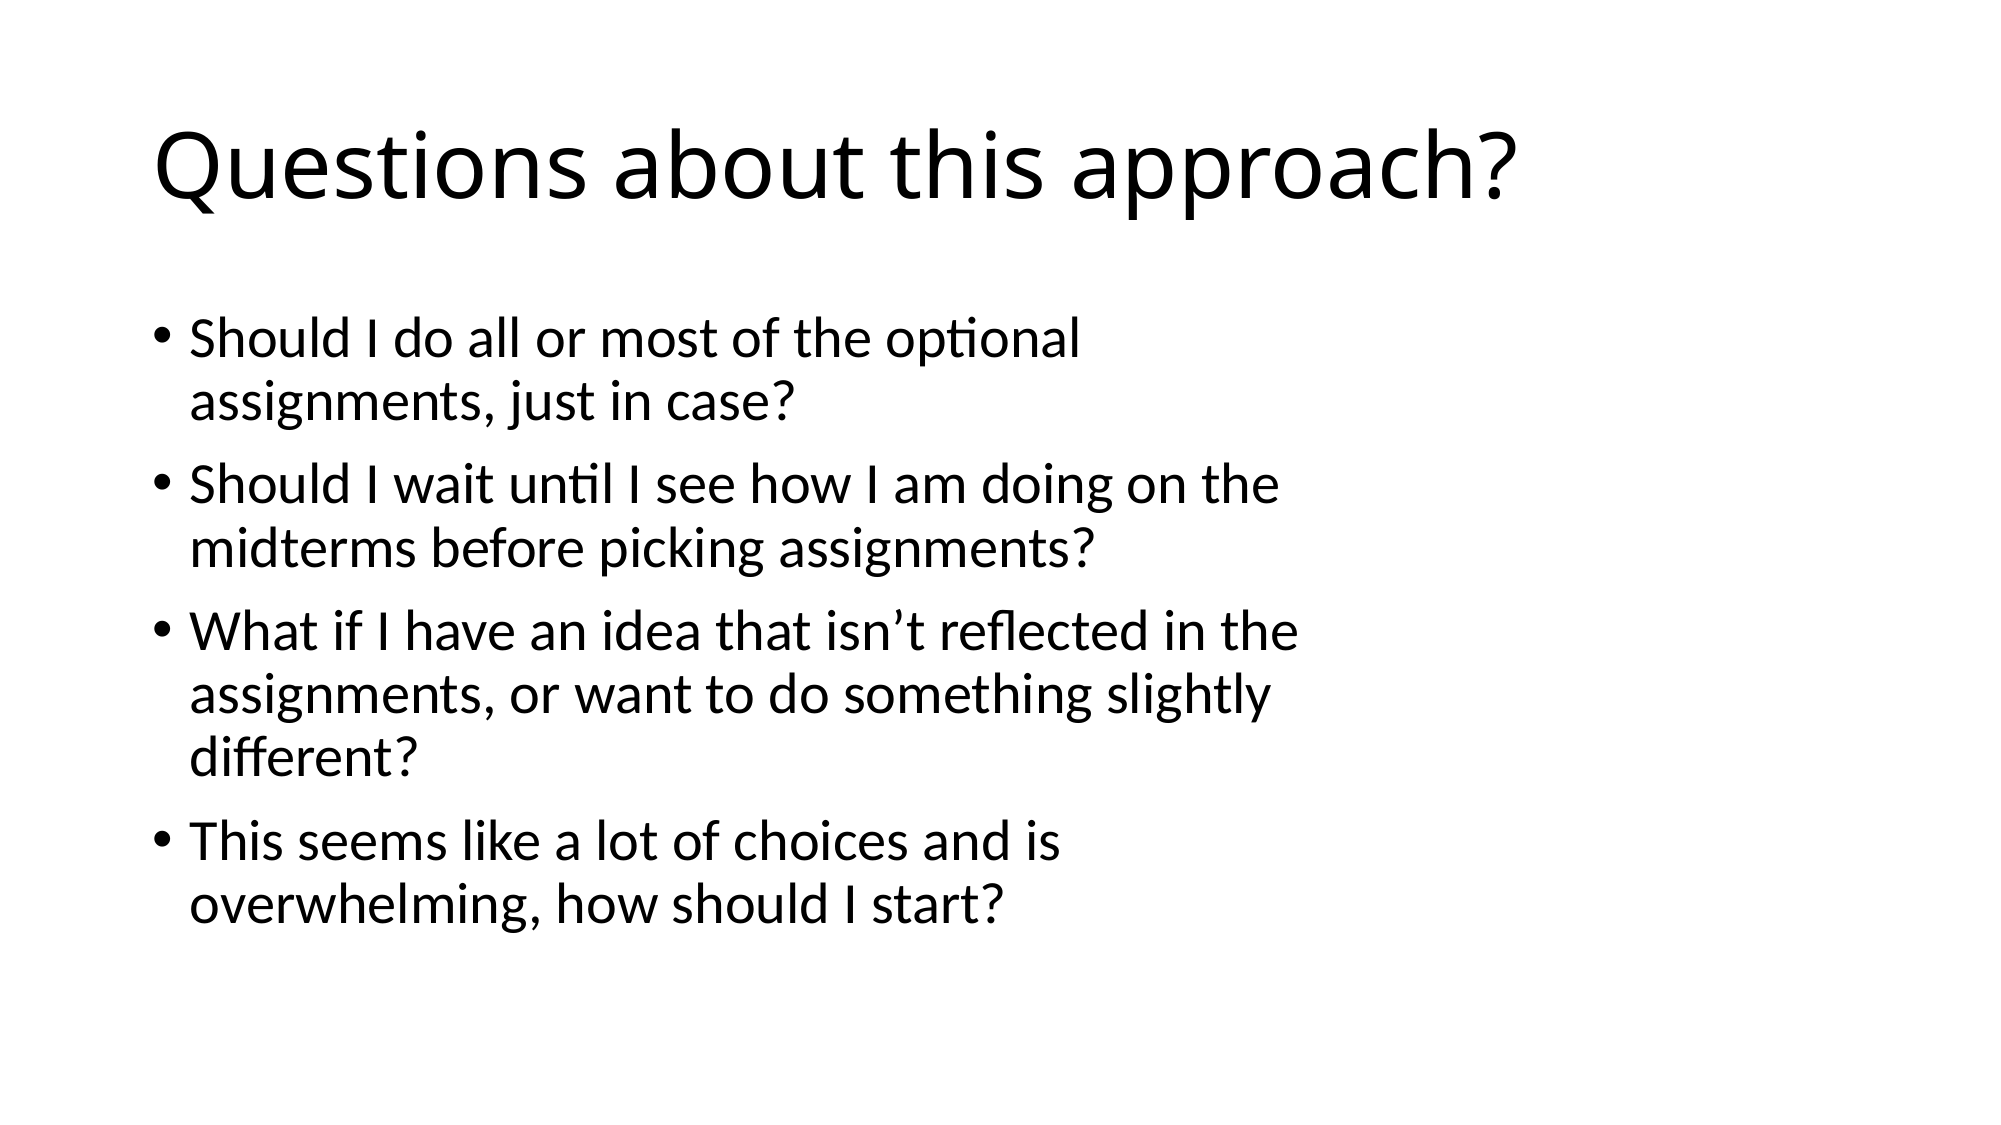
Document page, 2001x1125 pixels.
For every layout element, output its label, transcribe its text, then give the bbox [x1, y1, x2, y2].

title Questions about this approach? [137, 59, 1863, 278]
list Should I do all or most of the optional assignments, just in case? Should I wait until I see how I am doing on the midterms before picking assignments? What if I have an idea that isn’t reflected in the assignments, or want to do something slightly different? This seems like a lot of choices and is overwhelming, how should I start? [137, 299, 1390, 1014]
